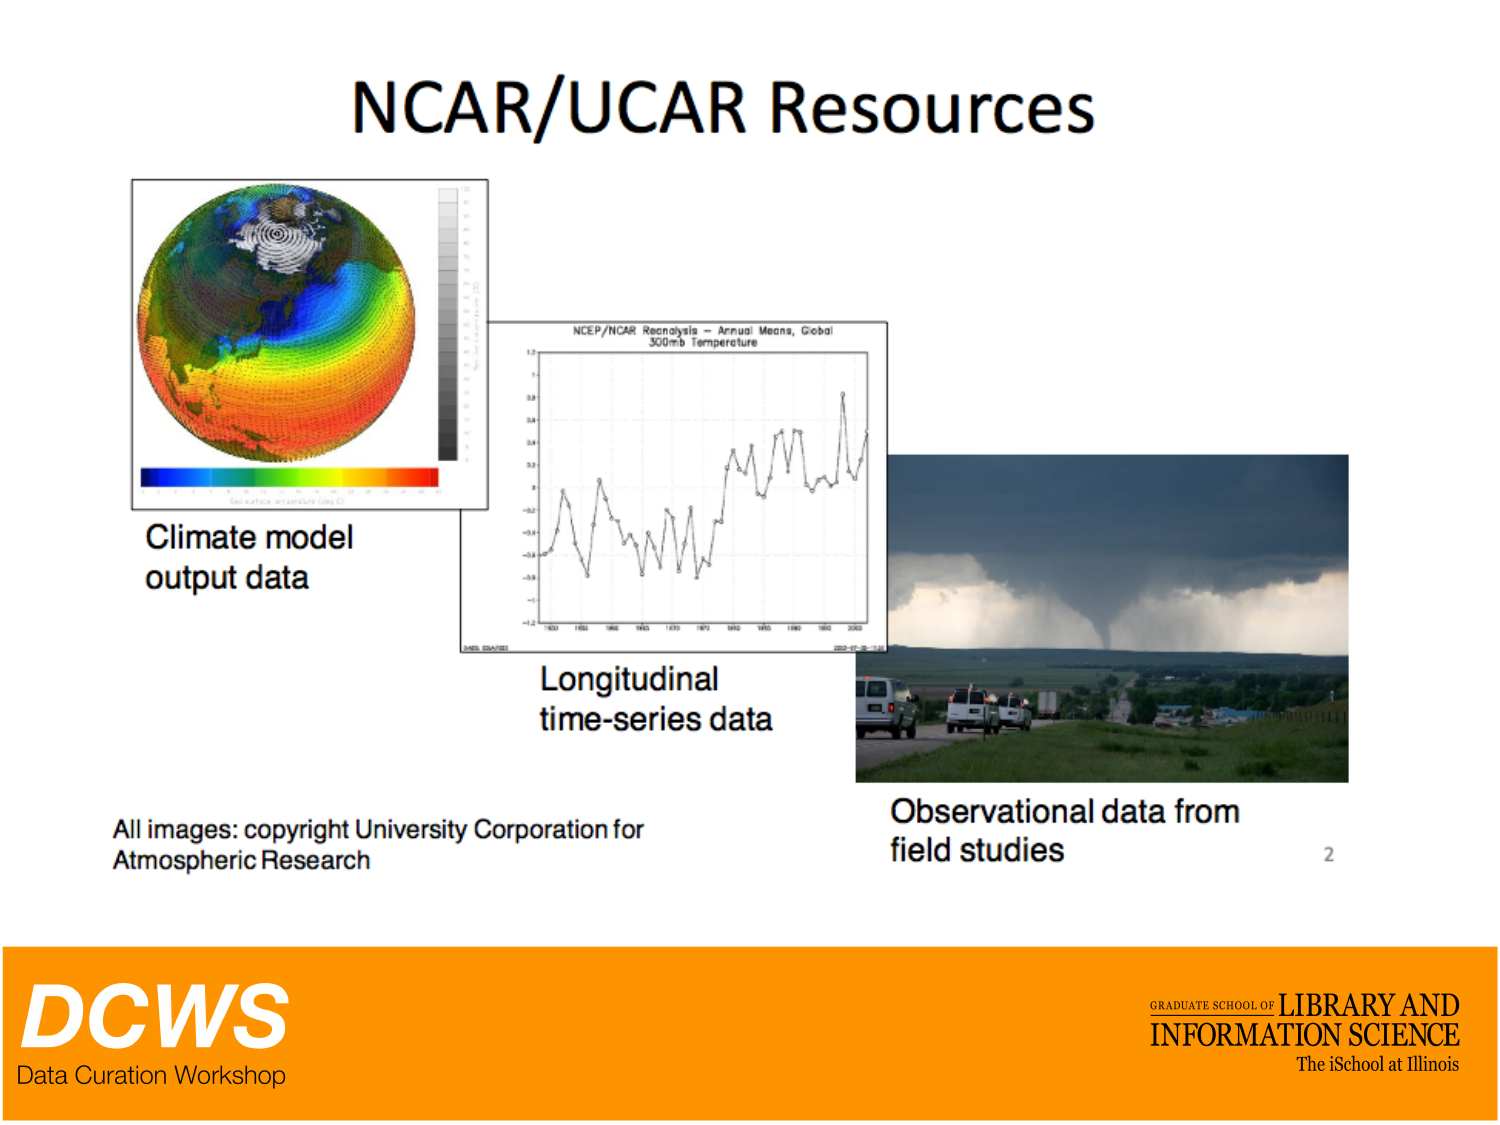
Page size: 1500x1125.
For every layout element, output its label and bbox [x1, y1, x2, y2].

picture [0, 944, 1500, 1123]
picture [81, 18, 1369, 877]
